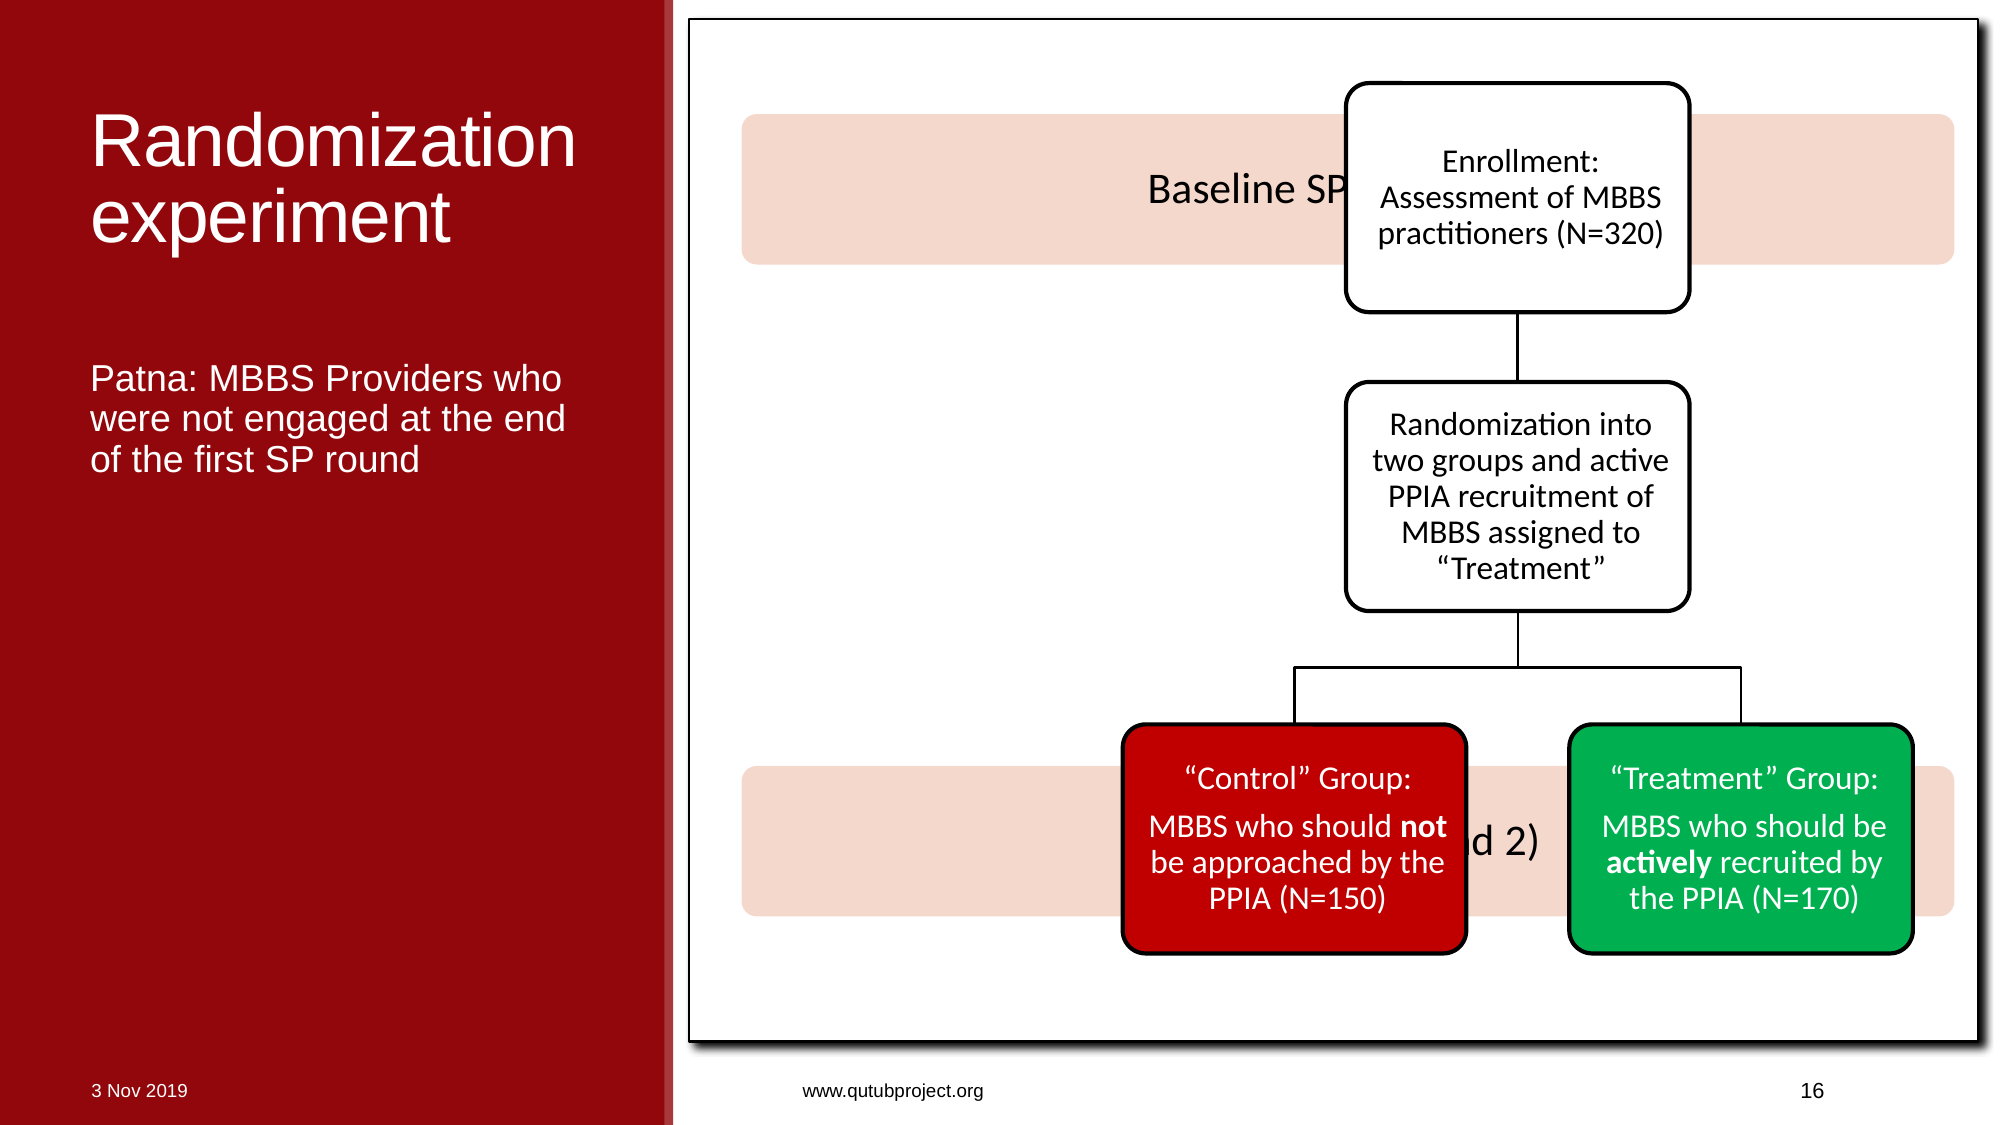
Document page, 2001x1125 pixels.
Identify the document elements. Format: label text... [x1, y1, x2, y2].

slide_number 16 [1624, 1059, 1840, 1120]
footer www.qutubproject.org [787, 1059, 1550, 1120]
title Randomization experiment [75, 97, 600, 347]
list Patna: MBBS Providers who were not engaged at the end of the first SP round [75, 351, 600, 1035]
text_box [741, 36, 1955, 1020]
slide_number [76, 1059, 600, 1120]
